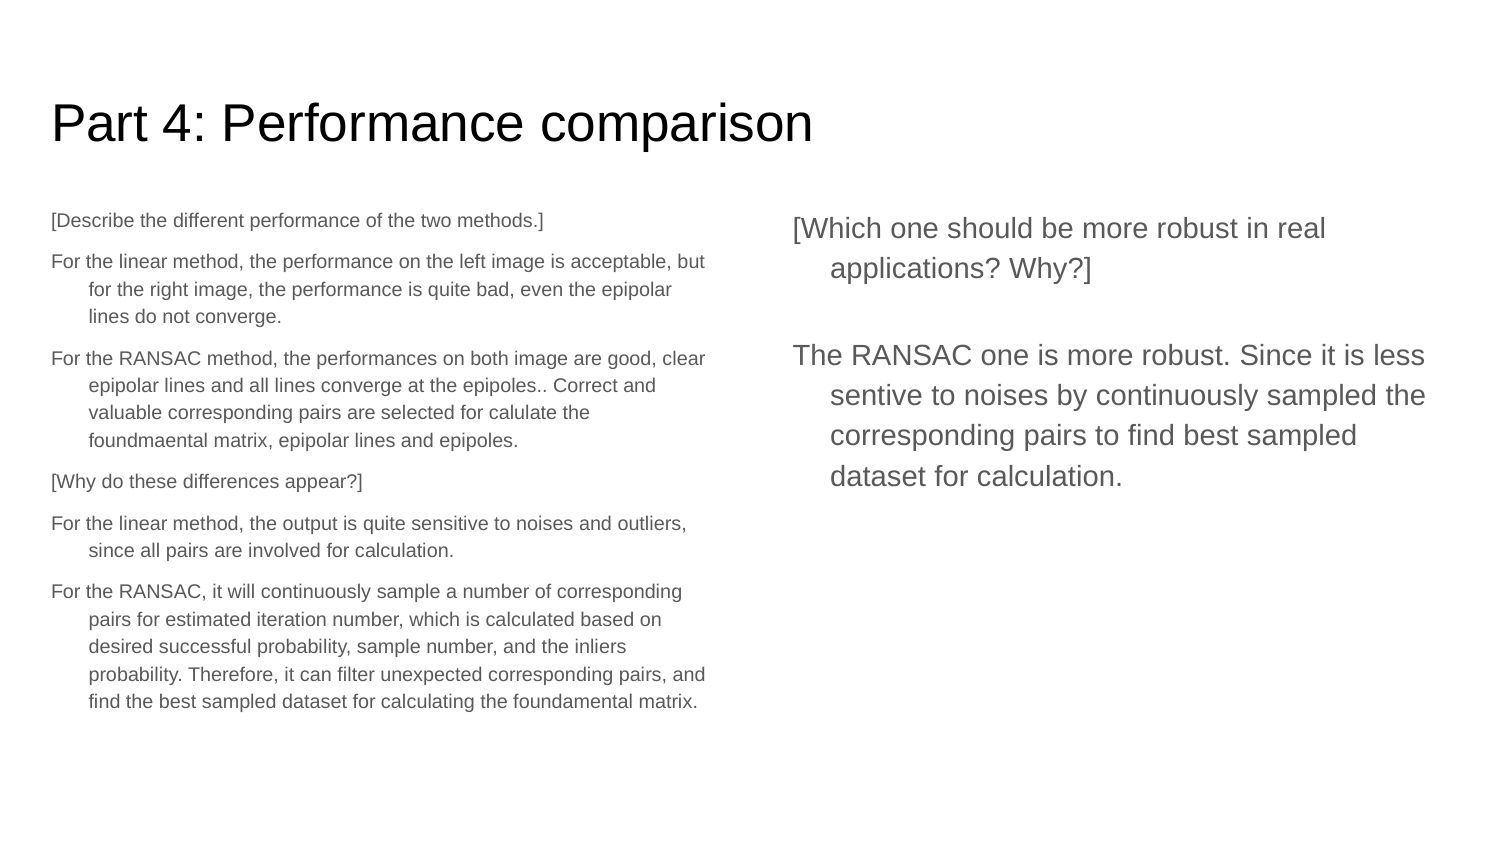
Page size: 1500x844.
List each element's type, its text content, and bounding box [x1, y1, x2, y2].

list [Describe the different performance of the two methods.] For the linear method, the performance on the left image is acceptable, but for the right image, the performance is quite bad, even the epipolar lines do not converge. For the RANSAC method, the performances on both image are good, clear epipolar lines and all lines converge at the epipoles.. Correct and valuable corresponding pairs are selected for calulate the foundmaental matrix, epipolar lines and epipoles. [Why do these differences appear?] For the linear method, the output is quite sensitive to noises and outliers, since all pairs are involved for calculation. For the RANSAC, it will continuously sample a number of corresponding pairs for estimated iteration number, which is calculated based on desired successful probability, sample number, and the inliers probability. Therefore, it can filter unexpected corresponding pairs, and find the best sampled dataset for calculating the foundamental matrix. [51, 189, 707, 750]
title Part 4: Performance comparison [51, 72, 1449, 167]
list [Which one should be more robust in real applications? Why?] The RANSAC one is more robust. Since it is less sentive to noises by continuously sampled the corresponding pairs to find best sampled dataset for calculation. [792, 189, 1449, 750]
